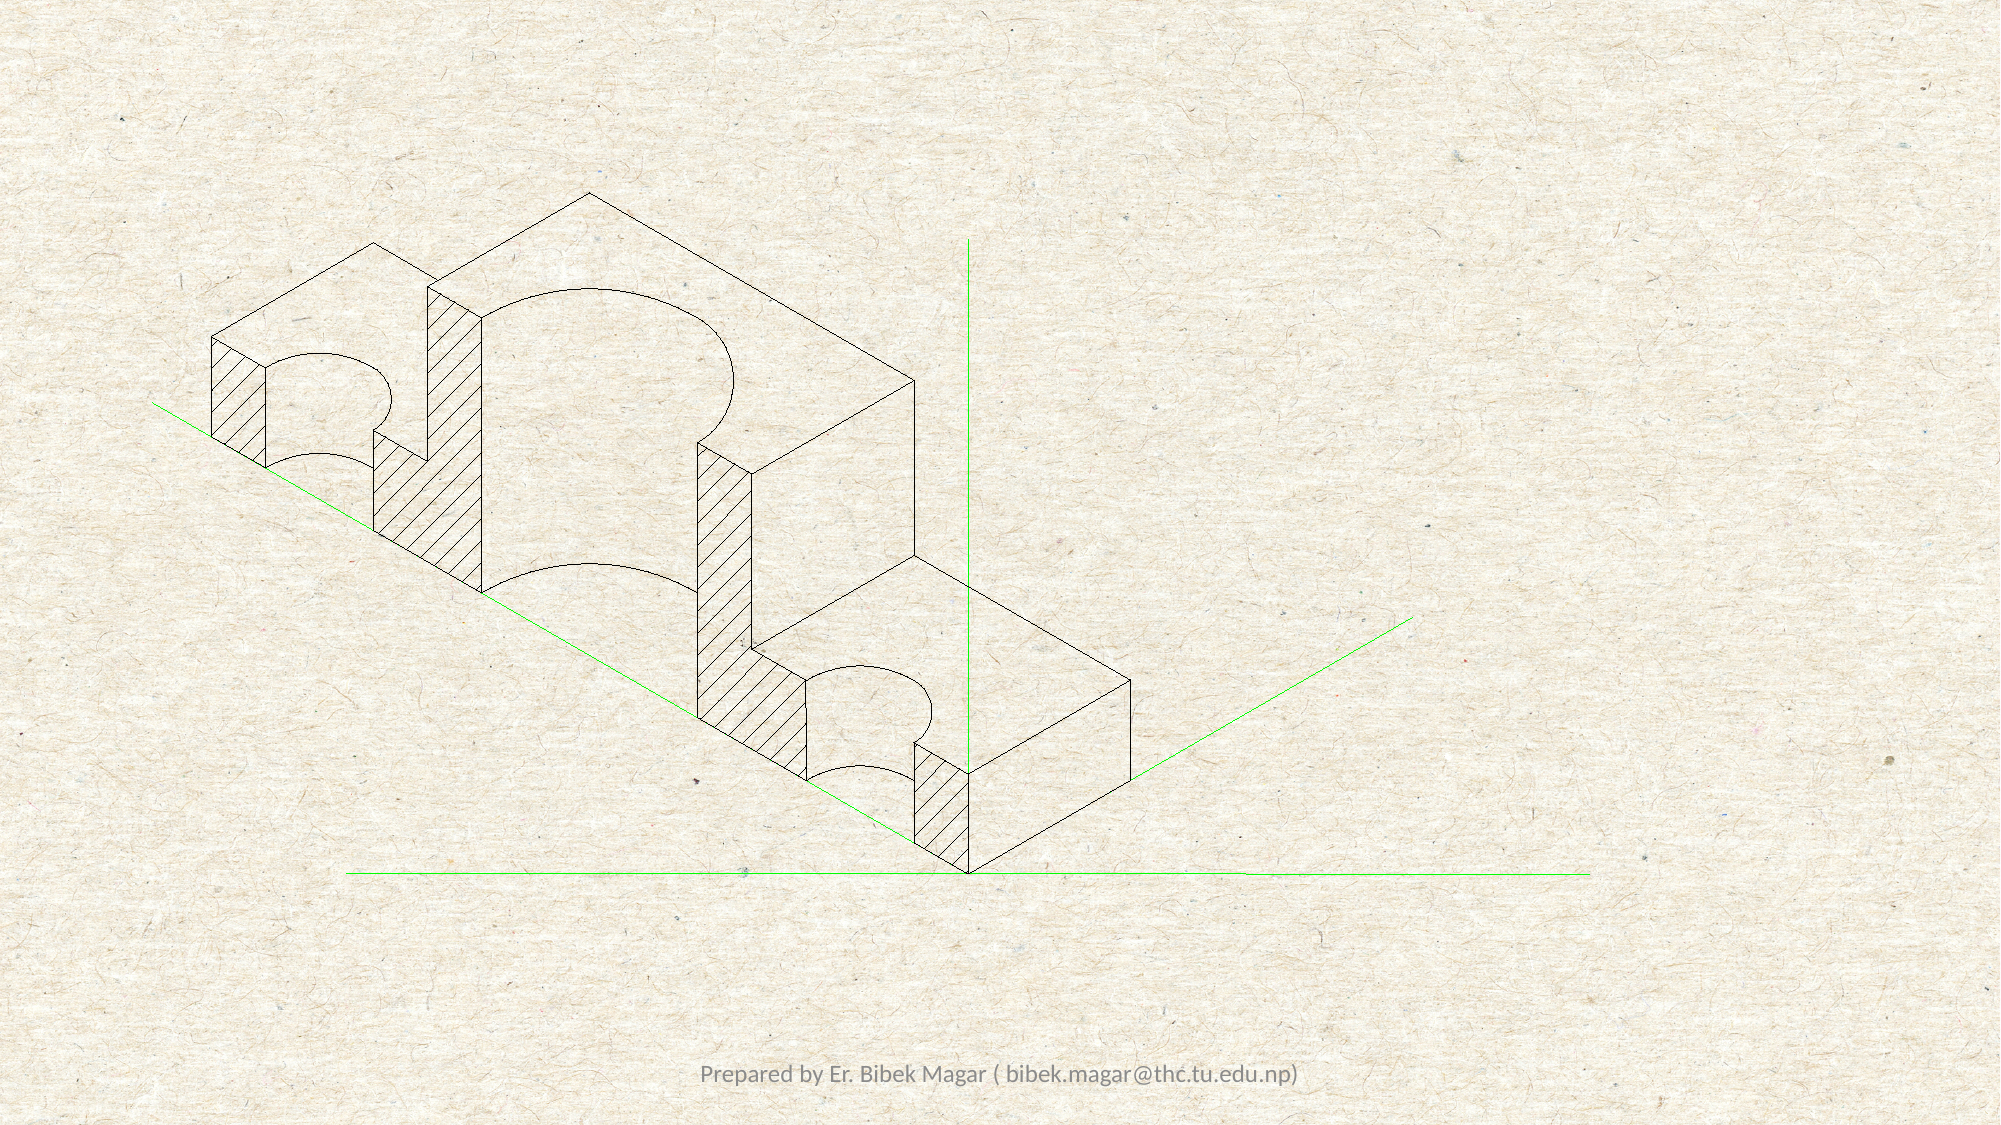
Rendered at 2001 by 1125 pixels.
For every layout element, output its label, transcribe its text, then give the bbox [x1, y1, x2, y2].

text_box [152, 192, 1590, 874]
picture [0, 0, 2001, 1125]
footer Prepared by Er. Bibek Magar ( bibek.magar@thc.tu.edu.np) [662, 1042, 1338, 1103]
